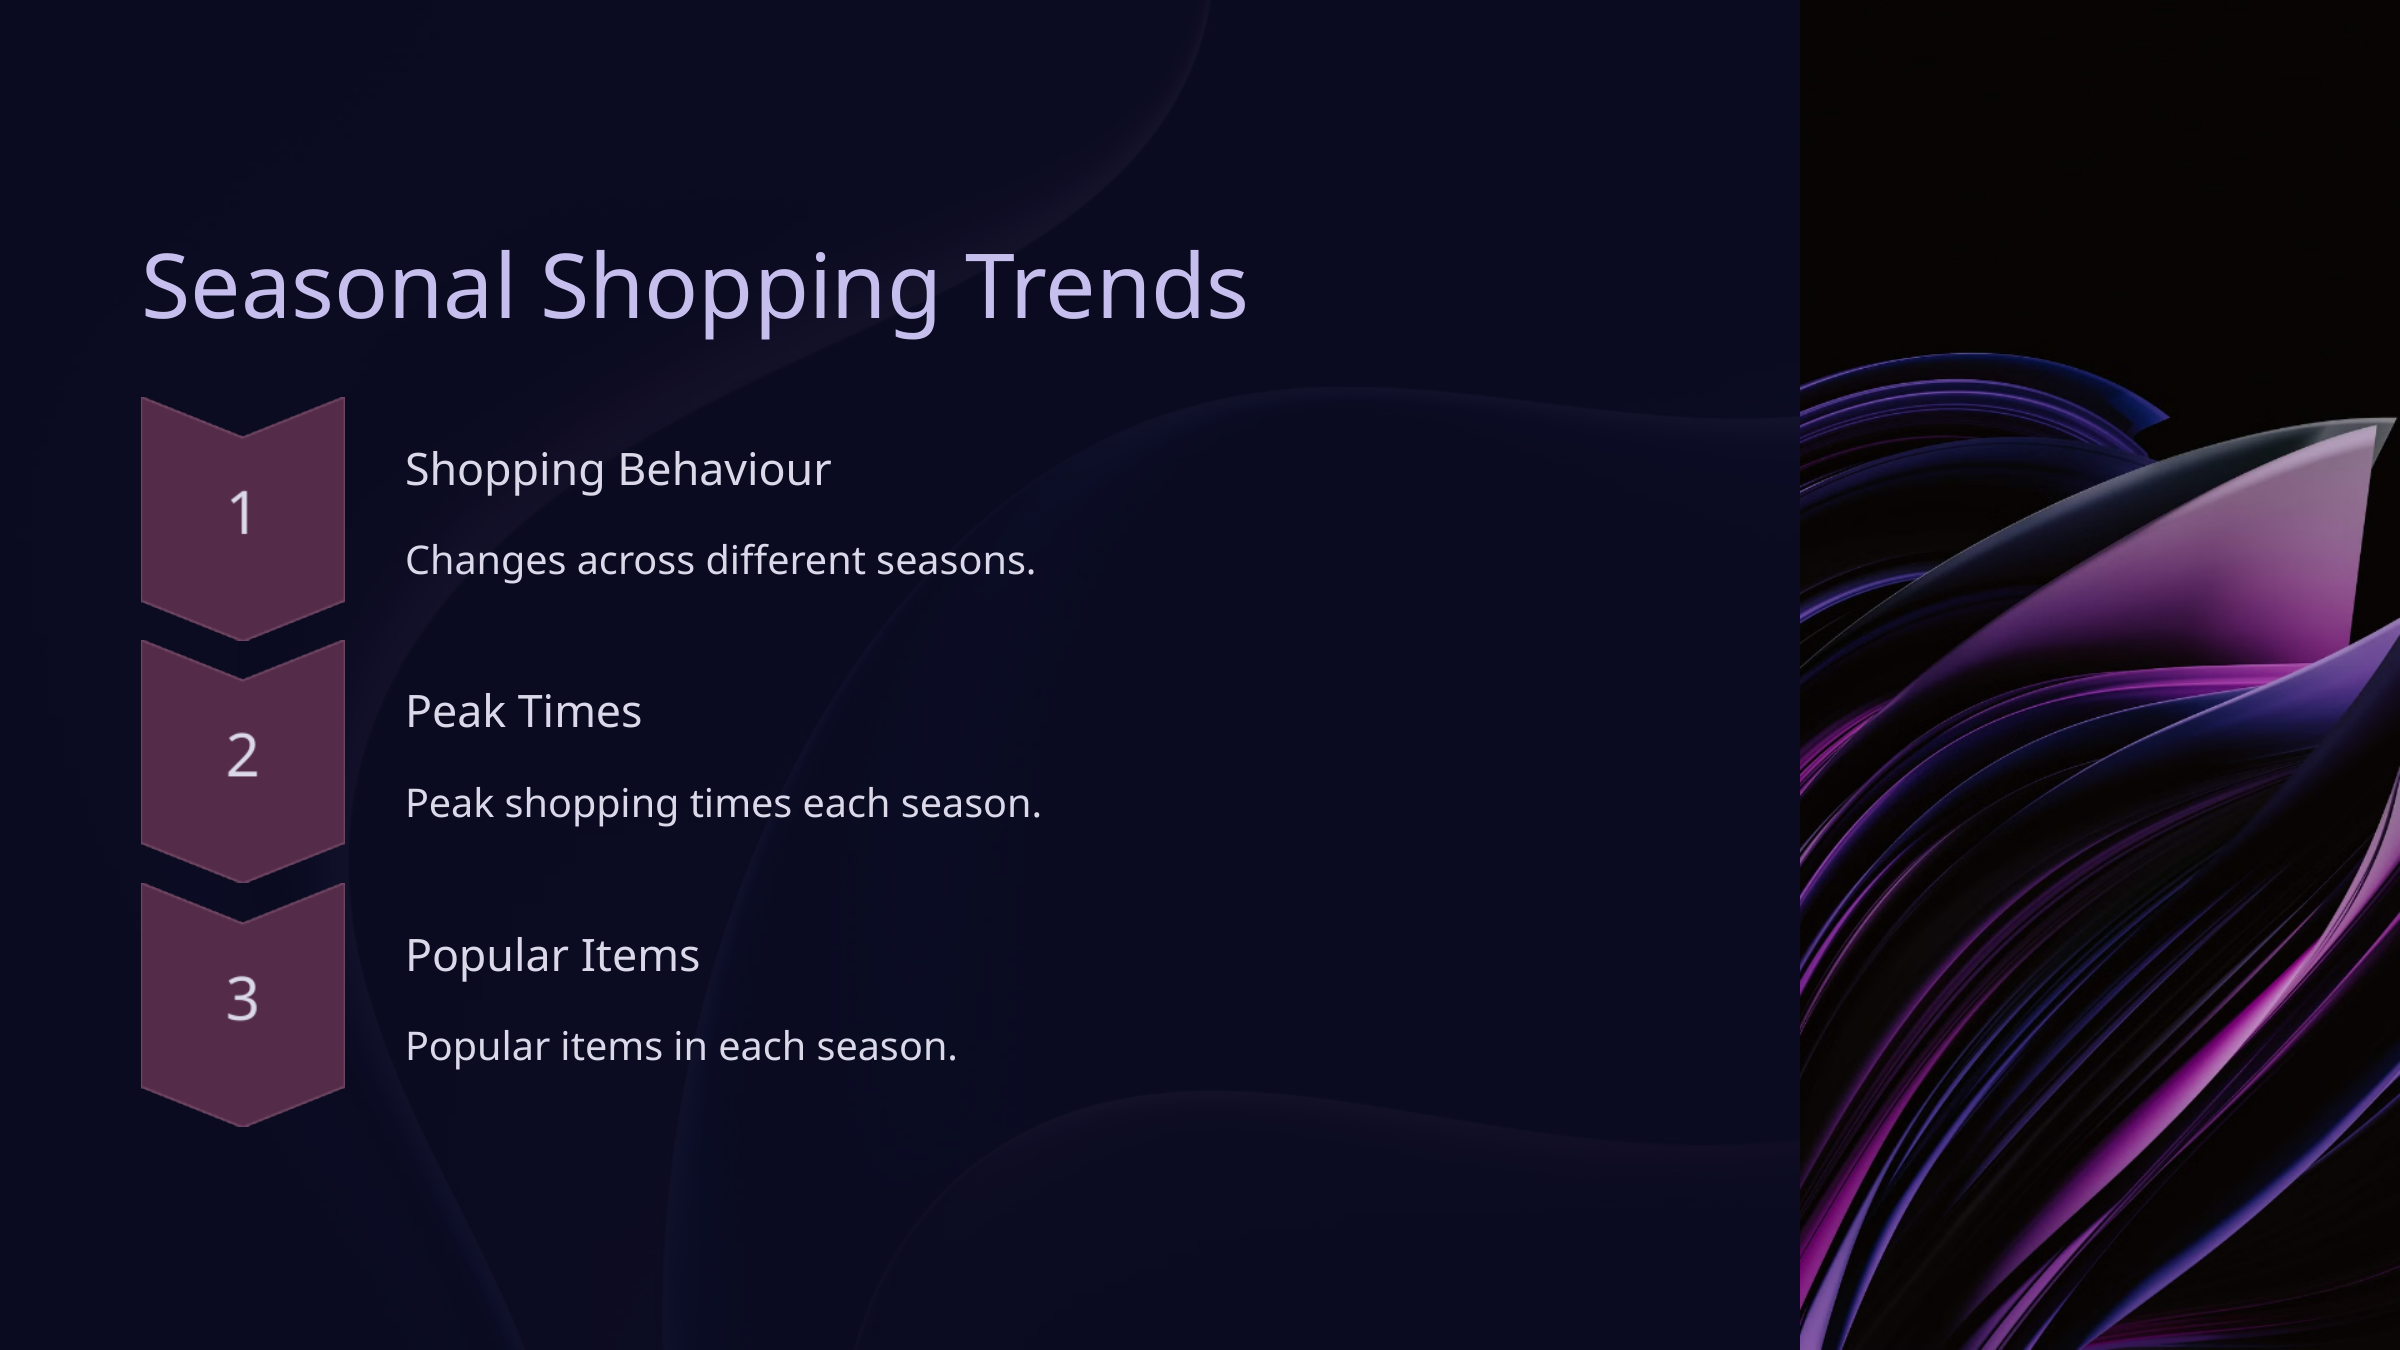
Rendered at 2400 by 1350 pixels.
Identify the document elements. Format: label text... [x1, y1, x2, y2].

text_box Popular Items [404, 923, 855, 980]
text_box Peak shopping times each season. [404, 761, 1659, 826]
text_box Seasonal Shopping Trends [141, 223, 1308, 337]
text_box Peak Times [404, 680, 855, 737]
text_box Changes across different seasons. [404, 518, 1659, 583]
text_box Popular items in each season. [404, 1004, 1659, 1069]
picture [141, 397, 345, 1127]
picture [1799, 0, 2400, 1350]
text_box Shopping Behaviour [404, 437, 855, 494]
